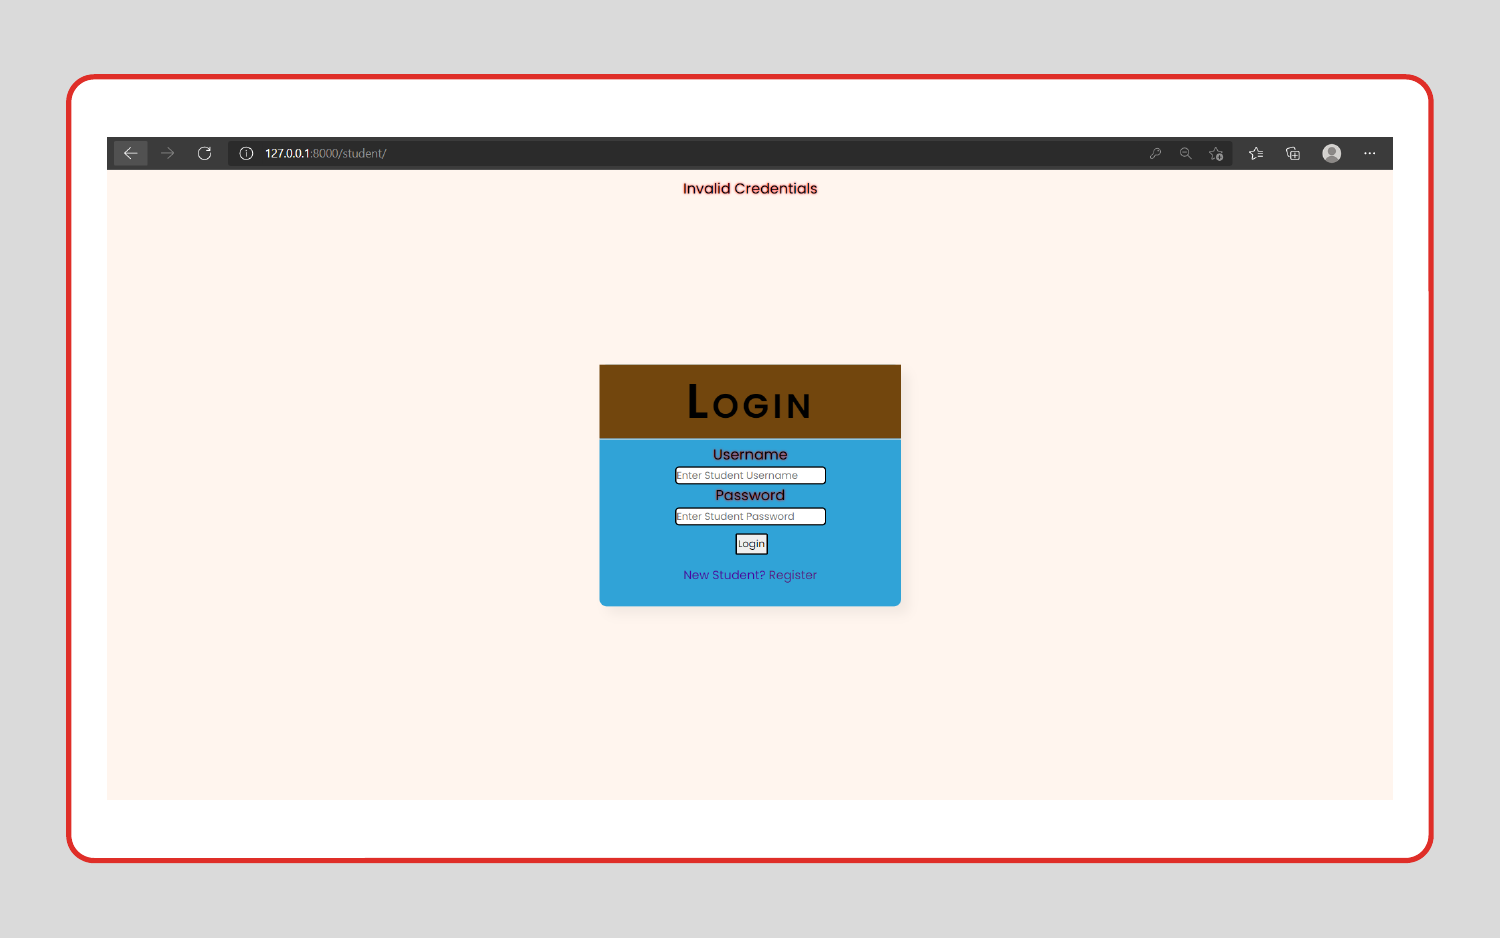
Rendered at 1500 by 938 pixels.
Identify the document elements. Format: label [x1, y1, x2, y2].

text_box [67, 75, 1433, 862]
text_box [78, 86, 1422, 851]
picture [106, 137, 1394, 801]
text_box [0, 0, 1500, 938]
